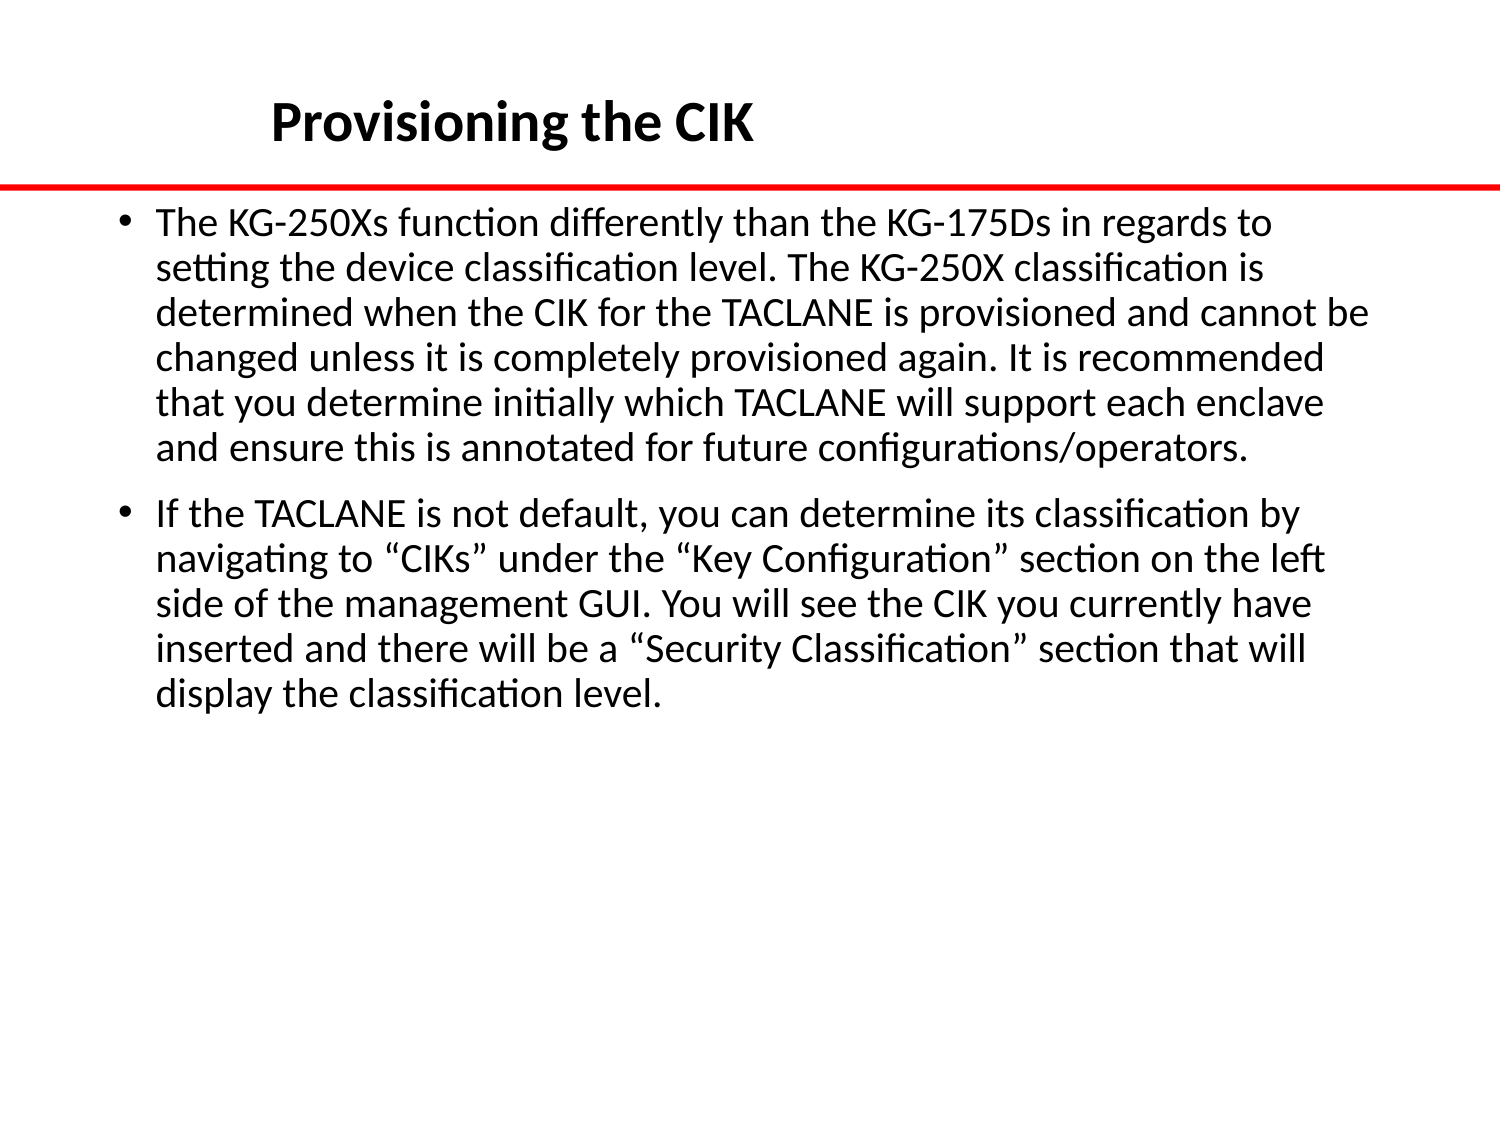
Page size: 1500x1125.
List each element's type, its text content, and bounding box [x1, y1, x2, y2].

list The KG-250Xs function differently than the KG-175Ds in regards to setting the device classification level. The KG-250X classification is determined when the CIK for the TACLANE is provisioned and cannot be changed unless it is completely provisioned again. It is recommended that you determine initially which TACLANE will support each enclave and ensure this is annotated for future configurations/operators. If the TACLANE is not default, you can determine its classification by navigating to “CIKs” under the “Key Configuration” section on the left side of the management GUI. You will see the CIK you currently have inserted and there will be a “Security Classification” section that will display the classification level. [103, 192, 1397, 1085]
title Provisioning the CIK [256, 59, 1397, 186]
